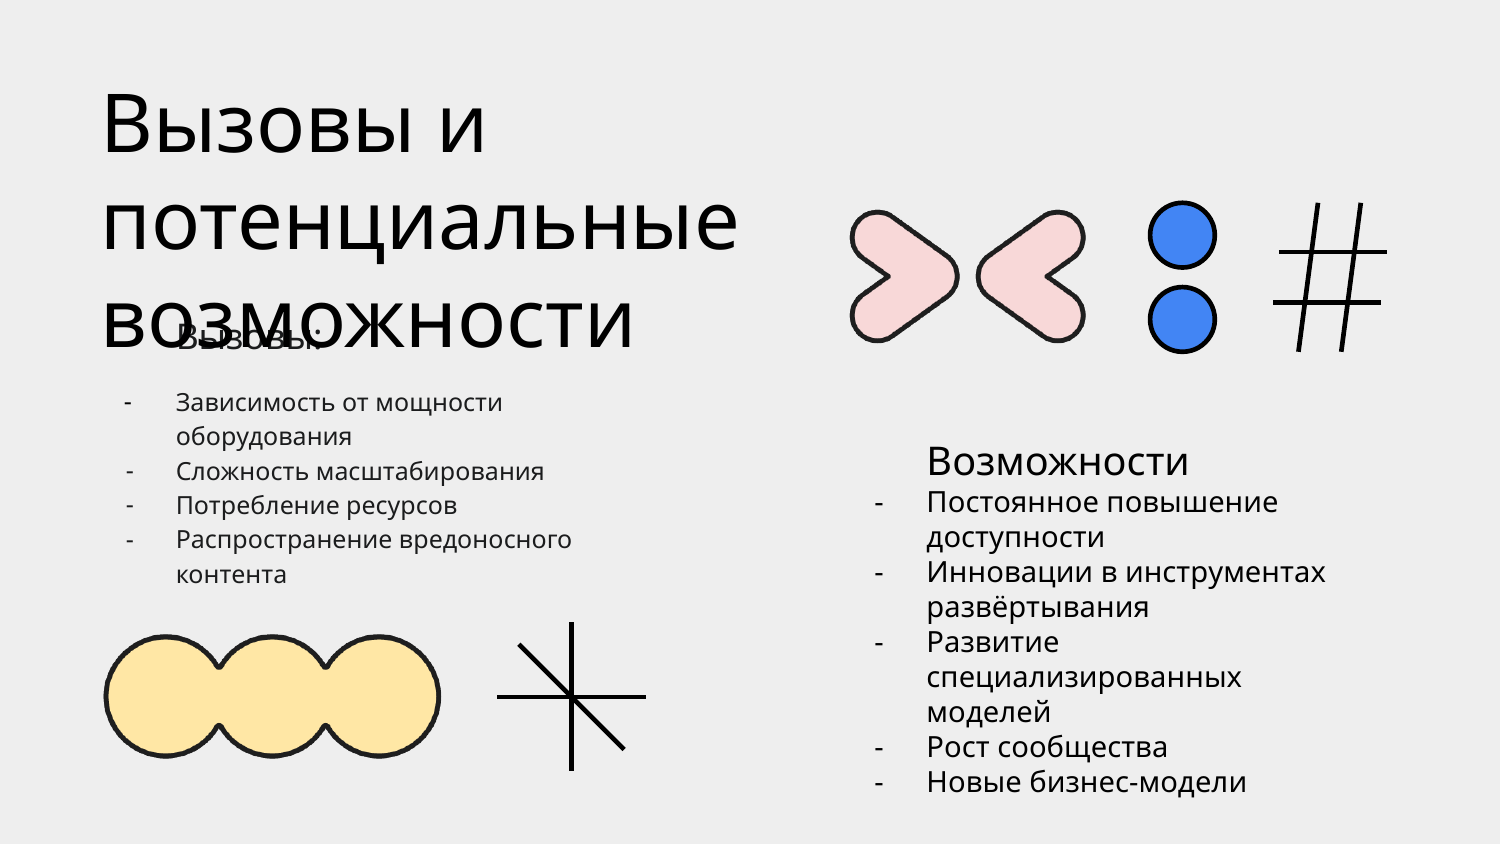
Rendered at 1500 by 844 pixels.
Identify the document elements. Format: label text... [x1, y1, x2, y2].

text_box Возможности Постоянное повышение доступности Инновации в инструментах развёртывания Развитие специализированных моделей Рост сообщества Новые бизнес-модели [836, 421, 1387, 814]
text_box Вызовы: Зависимость от мощности оборудования Сложность масштабирования Потребление ресурсов Распространение вредоносного контента [85, 379, 647, 604]
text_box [1114, 244, 1258, 310]
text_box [499, 622, 647, 772]
text_box Вызовы и потенциальные возможности [85, 55, 1146, 379]
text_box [1272, 202, 1388, 352]
picture [47, 611, 496, 783]
picture [825, 194, 1110, 361]
